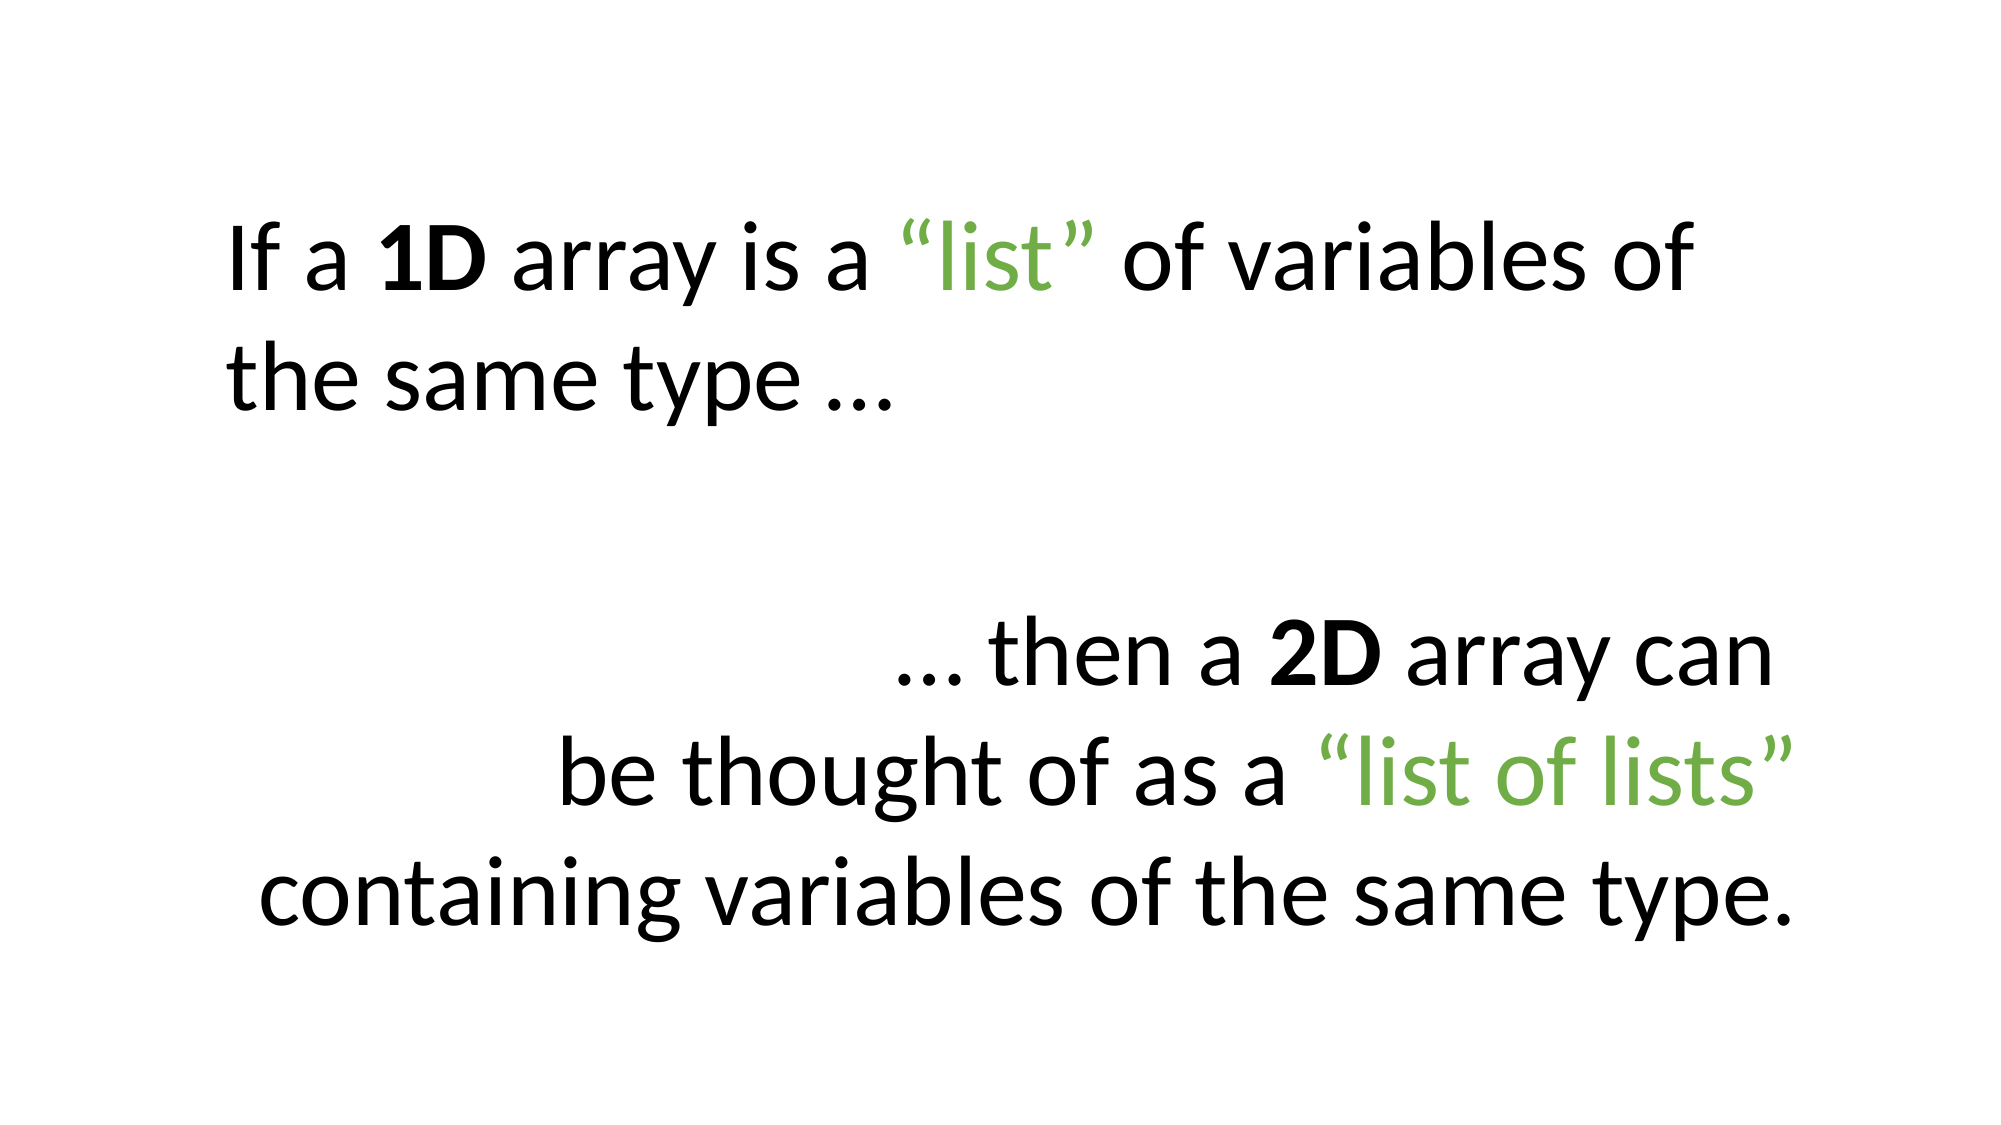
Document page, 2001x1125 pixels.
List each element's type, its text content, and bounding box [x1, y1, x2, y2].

text_box … then a 2D array can be thought of as a “list of lists” containing variables of the same type. [171, 578, 1814, 953]
text_box If a 1D array is a “list” of variables of the same type … [210, 182, 1774, 438]
